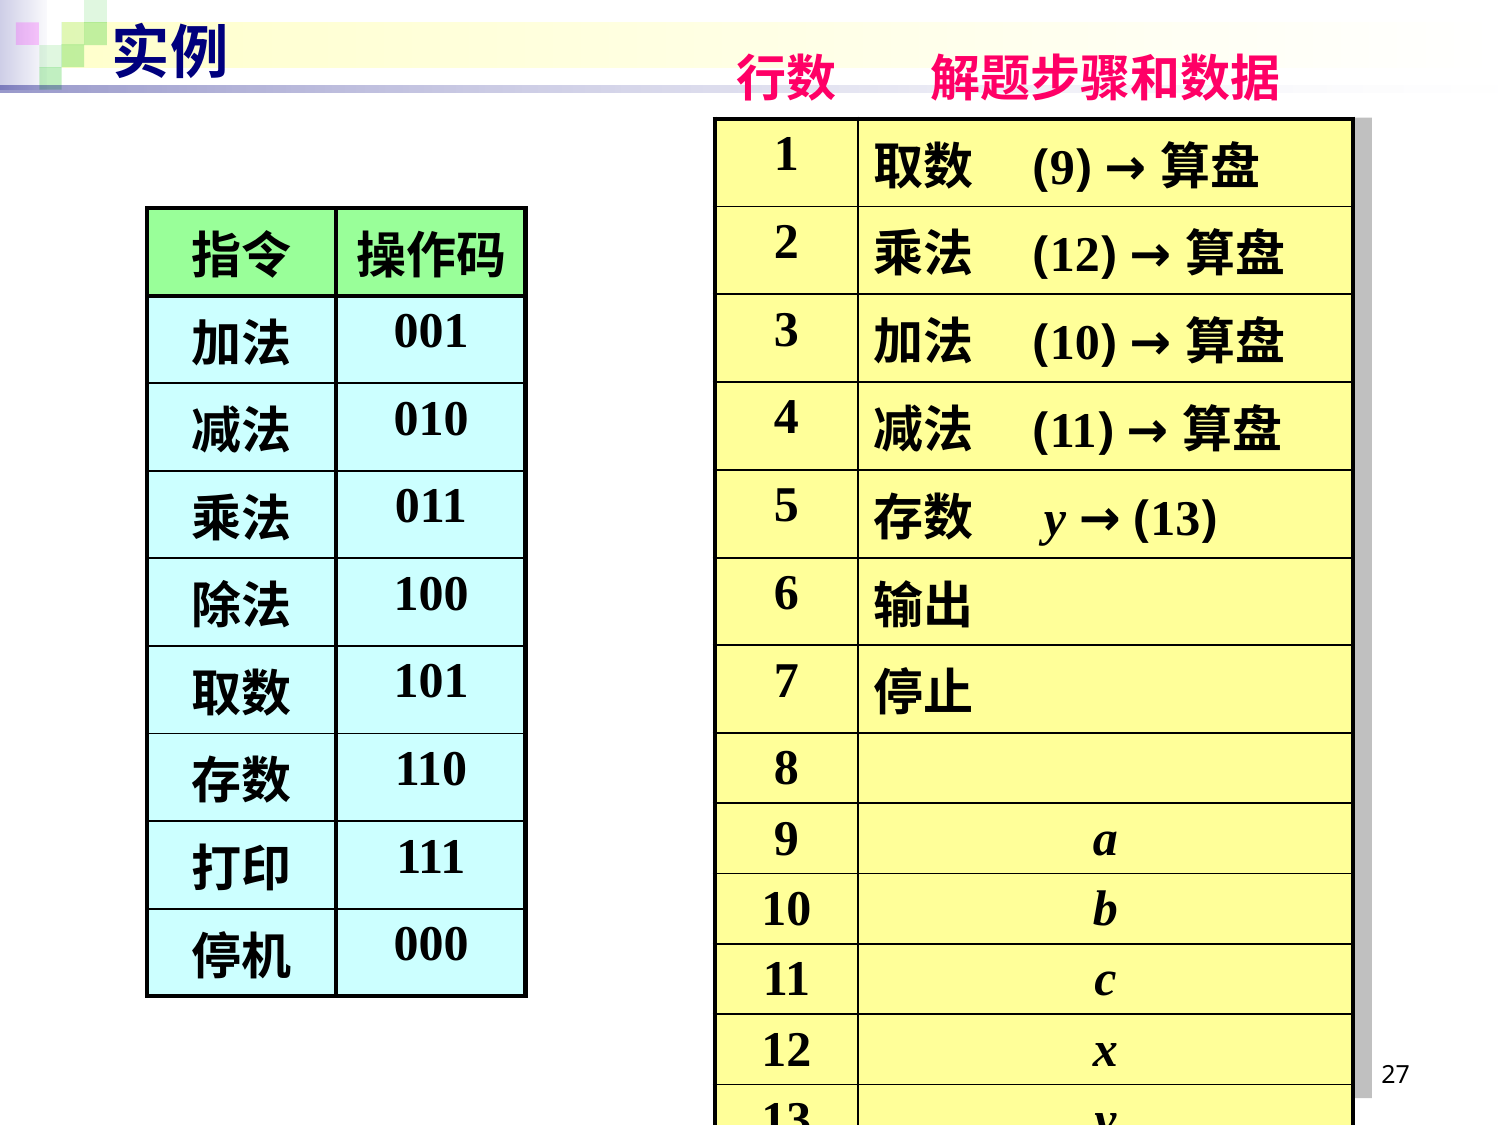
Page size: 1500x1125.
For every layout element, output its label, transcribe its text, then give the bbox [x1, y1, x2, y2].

table_header 指令 [149, 210, 334, 294]
table_cell 5 [717, 471, 857, 557]
table_cell 7 [717, 646, 857, 732]
table_cell b [859, 874, 1351, 943]
table_cell 存数 [149, 734, 334, 820]
slide_number 27 [1355, 1024, 1426, 1101]
table_cell 4 [717, 383, 857, 469]
table_cell 停止 [859, 646, 1351, 732]
table_header 操作码 [338, 210, 523, 294]
table_cell 乘法 (12) →算盘 [859, 207, 1351, 293]
table_cell 2 [717, 207, 857, 293]
table_cell 9 [717, 804, 857, 873]
table_cell 111 [338, 822, 523, 908]
table_cell 8 [717, 734, 857, 802]
table_cell x [859, 1015, 1351, 1084]
table_cell y [859, 1085, 1351, 1125]
table_cell 减法 [149, 384, 334, 470]
table_cell 000 [338, 910, 523, 994]
table_cell 101 [338, 647, 523, 733]
table_cell 1 [717, 121, 857, 206]
table_cell 110 [338, 734, 523, 820]
table_cell 011 [338, 472, 523, 557]
table_cell 输出 [859, 559, 1351, 644]
table_cell 100 [338, 559, 523, 645]
table_cell 010 [338, 384, 523, 470]
table_cell a [859, 804, 1351, 873]
text_box [1355, 117, 1372, 1099]
table_header 解题步骤和数据 [858, 31, 1353, 117]
table_cell 10 [717, 874, 857, 943]
table_cell 乘法 [149, 472, 334, 557]
table_cell 存数 y → (13) [859, 471, 1351, 557]
table_cell [859, 734, 1351, 802]
table_cell 001 [338, 298, 523, 382]
table_cell 停机 [149, 910, 334, 994]
table_cell 加法 (10) →算盘 [859, 295, 1351, 381]
table_cell 6 [717, 559, 857, 644]
table_cell 11 [717, 945, 857, 1013]
table_cell 3 [717, 295, 857, 381]
title 实例 [96, 6, 1448, 94]
table_cell 减法 (11) →算盘 [859, 383, 1351, 469]
table_cell 12 [717, 1015, 857, 1084]
table_cell 加法 [149, 298, 334, 382]
table_cell 除法 [149, 559, 334, 645]
table_cell 13 [717, 1085, 857, 1125]
table_cell c [859, 945, 1351, 1013]
table_cell 取数 (9) →算盘 [859, 121, 1351, 206]
table_header 行数 [715, 31, 858, 117]
table_cell 打印 [149, 822, 334, 908]
table_cell 取数 [149, 647, 334, 733]
